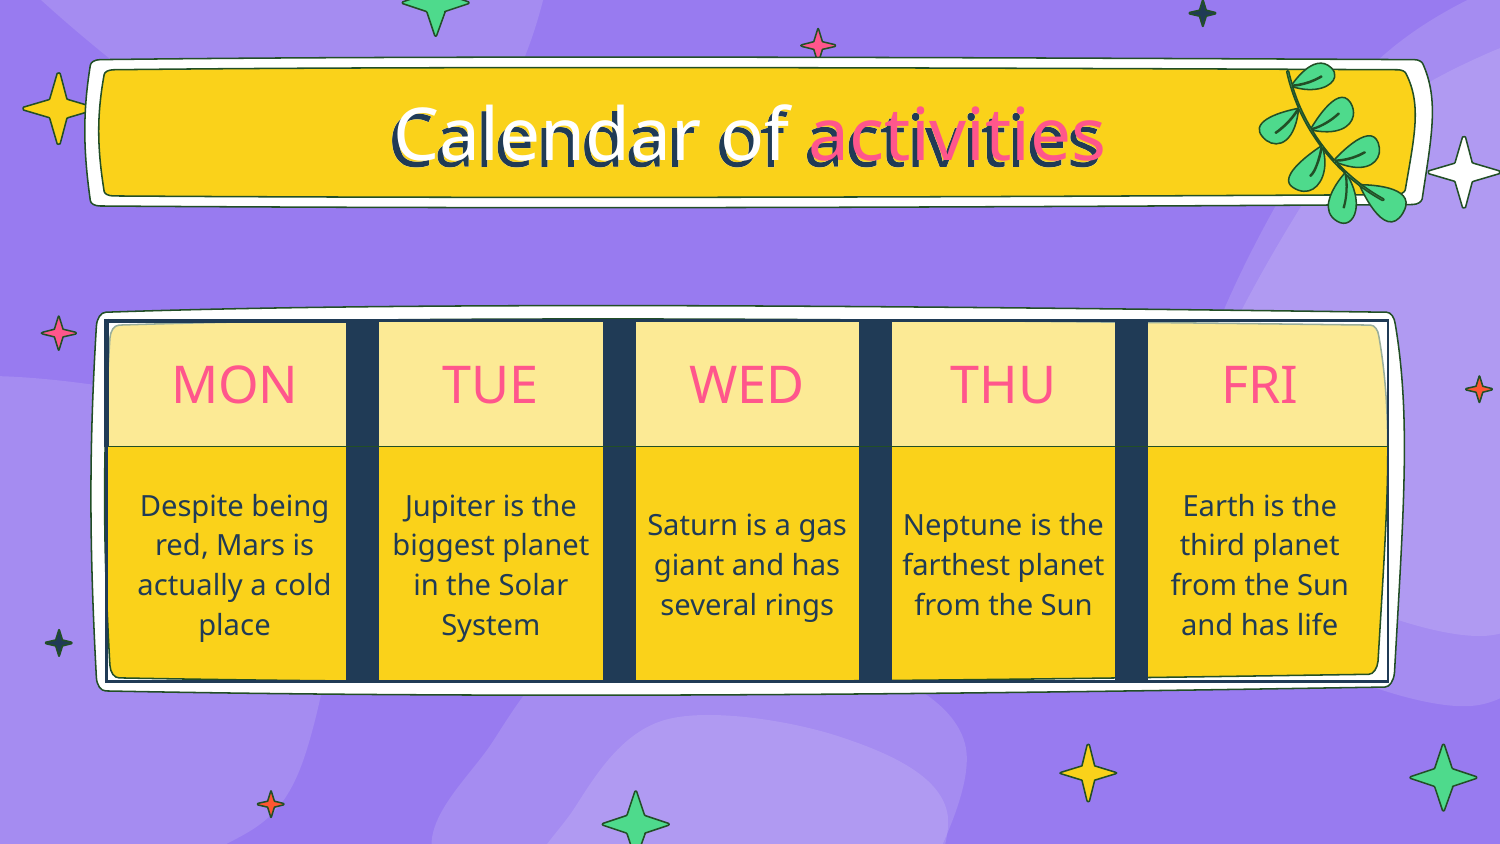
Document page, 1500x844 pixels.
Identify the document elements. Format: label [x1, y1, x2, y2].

text_box [88, 305, 1412, 696]
text_box [82, 56, 1440, 208]
text_box [1248, 65, 1426, 225]
